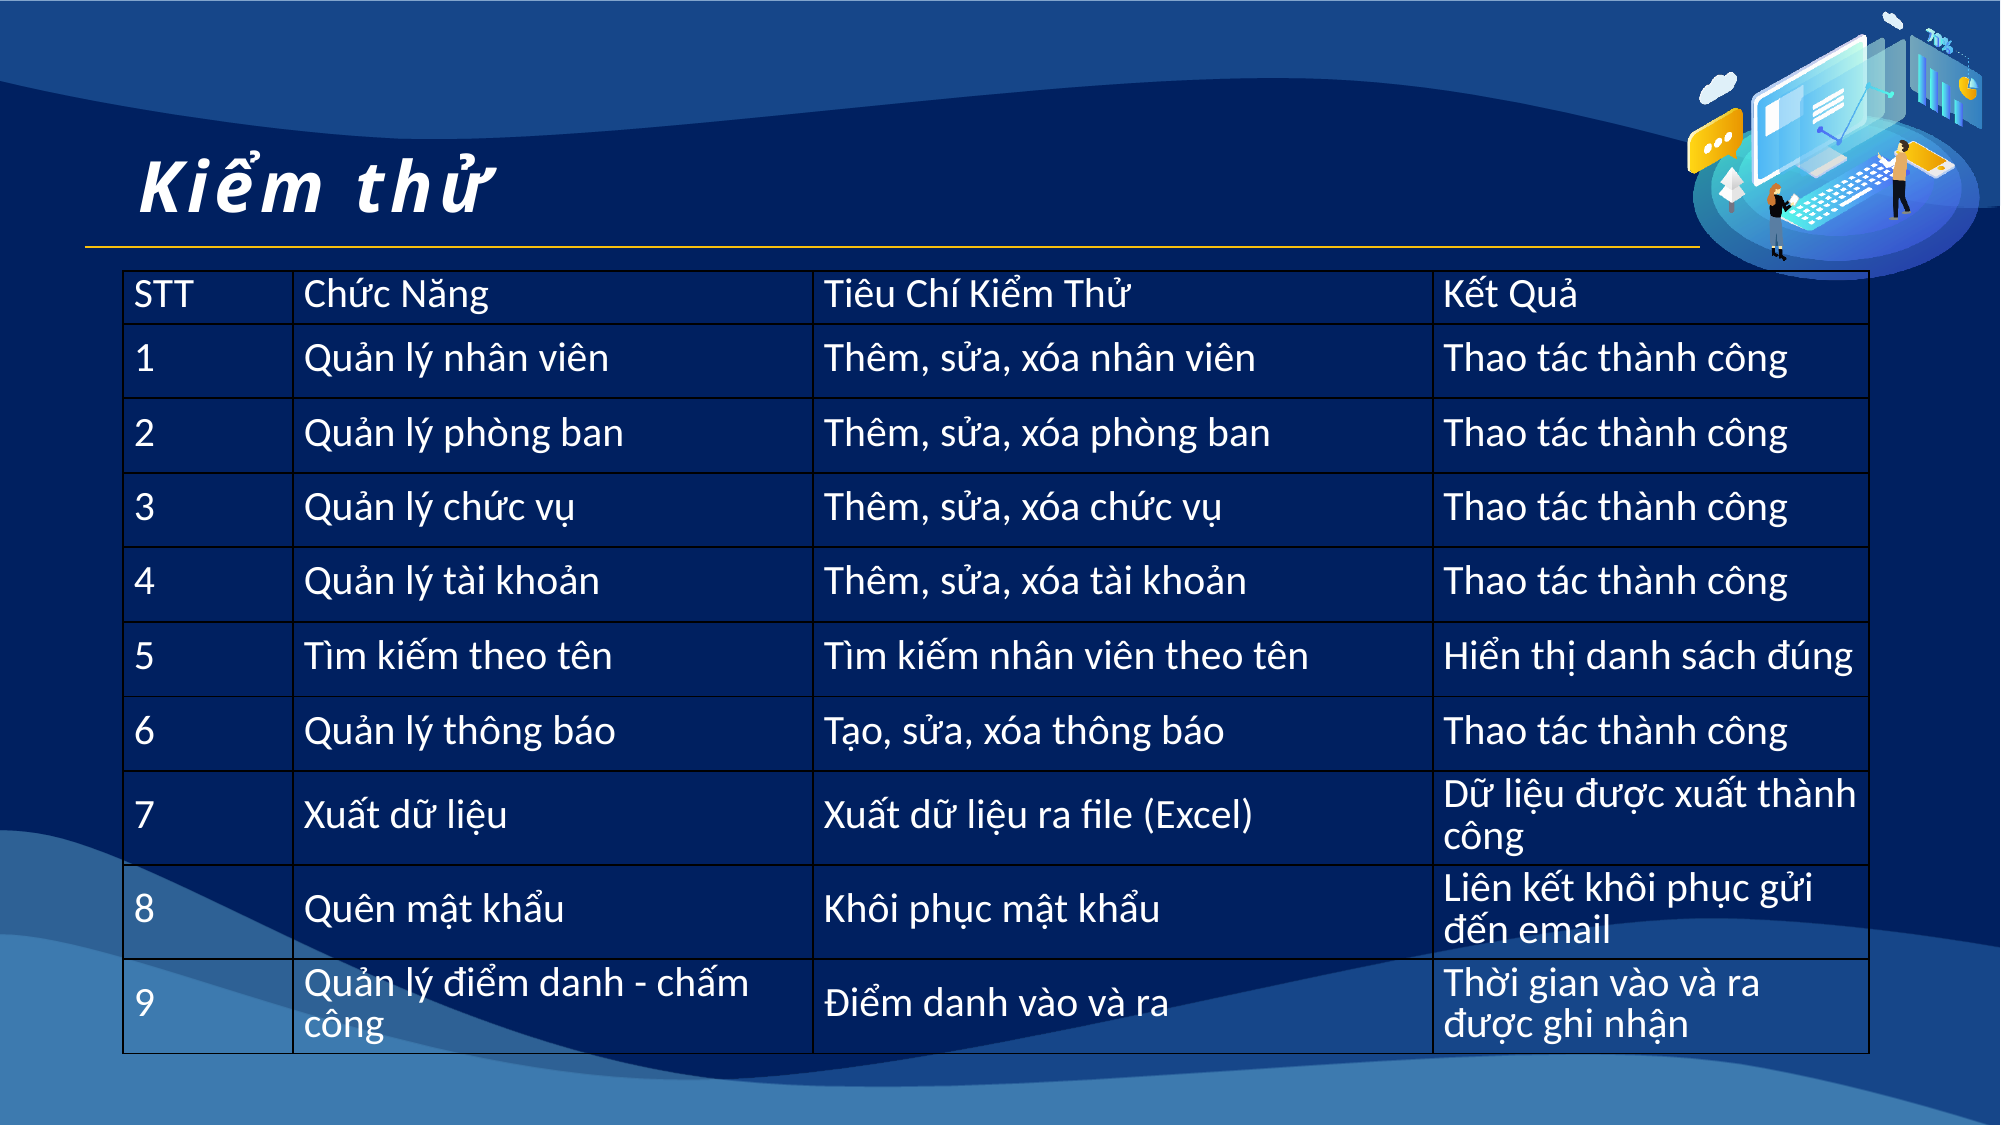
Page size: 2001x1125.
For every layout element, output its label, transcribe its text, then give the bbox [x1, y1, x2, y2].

table_cell Quản lý nhân viên [294, 325, 812, 397]
table_cell 8 [124, 866, 292, 958]
table_cell 2 [124, 399, 292, 472]
table_cell Quản lý phòng ban [294, 399, 812, 472]
table_cell Liên kết khôi phục gửi đến email [1434, 866, 1868, 958]
table_cell Quản lý thông báo [294, 697, 812, 770]
table_cell 6 [124, 697, 292, 770]
table_cell Dữ liệu được xuất thành công [1434, 772, 1868, 864]
table_cell Tìm kiếm nhân viên theo tên [814, 623, 1432, 696]
table_cell Thêm, sửa, xóa chức vụ [814, 474, 1432, 546]
table_cell Tạo, sửa, xóa thông báo [814, 697, 1432, 770]
table_cell Thêm, sửa, xóa nhân viên [814, 325, 1432, 397]
table_cell Thời gian vào và ra được ghi nhận [1434, 960, 1868, 1053]
table_cell Quản lý điểm danh - chấm công [294, 960, 812, 1053]
table_cell Thao tác thành công [1434, 697, 1868, 770]
table_cell Thao tác thành công [1434, 548, 1868, 621]
table_header Chức Năng [294, 272, 812, 323]
table_cell Thao tác thành công [1434, 474, 1868, 546]
table_cell 4 [124, 548, 292, 621]
picture [0, 830, 2000, 1125]
table_header Kết Quả [1434, 272, 1868, 323]
table_cell Quản lý tài khoản [294, 548, 812, 621]
table_cell Xuất dữ liệu [294, 772, 812, 864]
table_cell 1 [124, 325, 292, 397]
table_header STT [124, 272, 292, 323]
table_cell Thêm, sửa, xóa phòng ban [814, 399, 1432, 472]
text_box Kiểm thử [122, 133, 1434, 225]
table_cell Điểm danh vào và ra [814, 960, 1432, 1053]
table_cell Xuất dữ liệu ra file (Excel) [814, 772, 1432, 864]
table_cell 9 [124, 960, 292, 1053]
table_cell 5 [124, 623, 292, 696]
table_cell Tìm kiếm theo tên [294, 623, 812, 696]
table_cell Hiển thị danh sách đúng [1434, 623, 1868, 696]
table_cell 7 [124, 772, 292, 864]
table_cell Thêm, sửa, xóa tài khoản [814, 548, 1432, 621]
table_cell Thao tác thành công [1434, 325, 1868, 397]
table_cell Quên mật khẩu [294, 866, 812, 958]
table_cell Thao tác thành công [1434, 399, 1868, 472]
table_cell Quản lý chức vụ [294, 474, 812, 546]
table_cell Khôi phục mật khẩu [814, 866, 1432, 958]
table_header Tiêu Chí Kiểm Thử [814, 272, 1432, 323]
table_cell 3 [124, 474, 292, 546]
picture [0, 0, 2001, 322]
